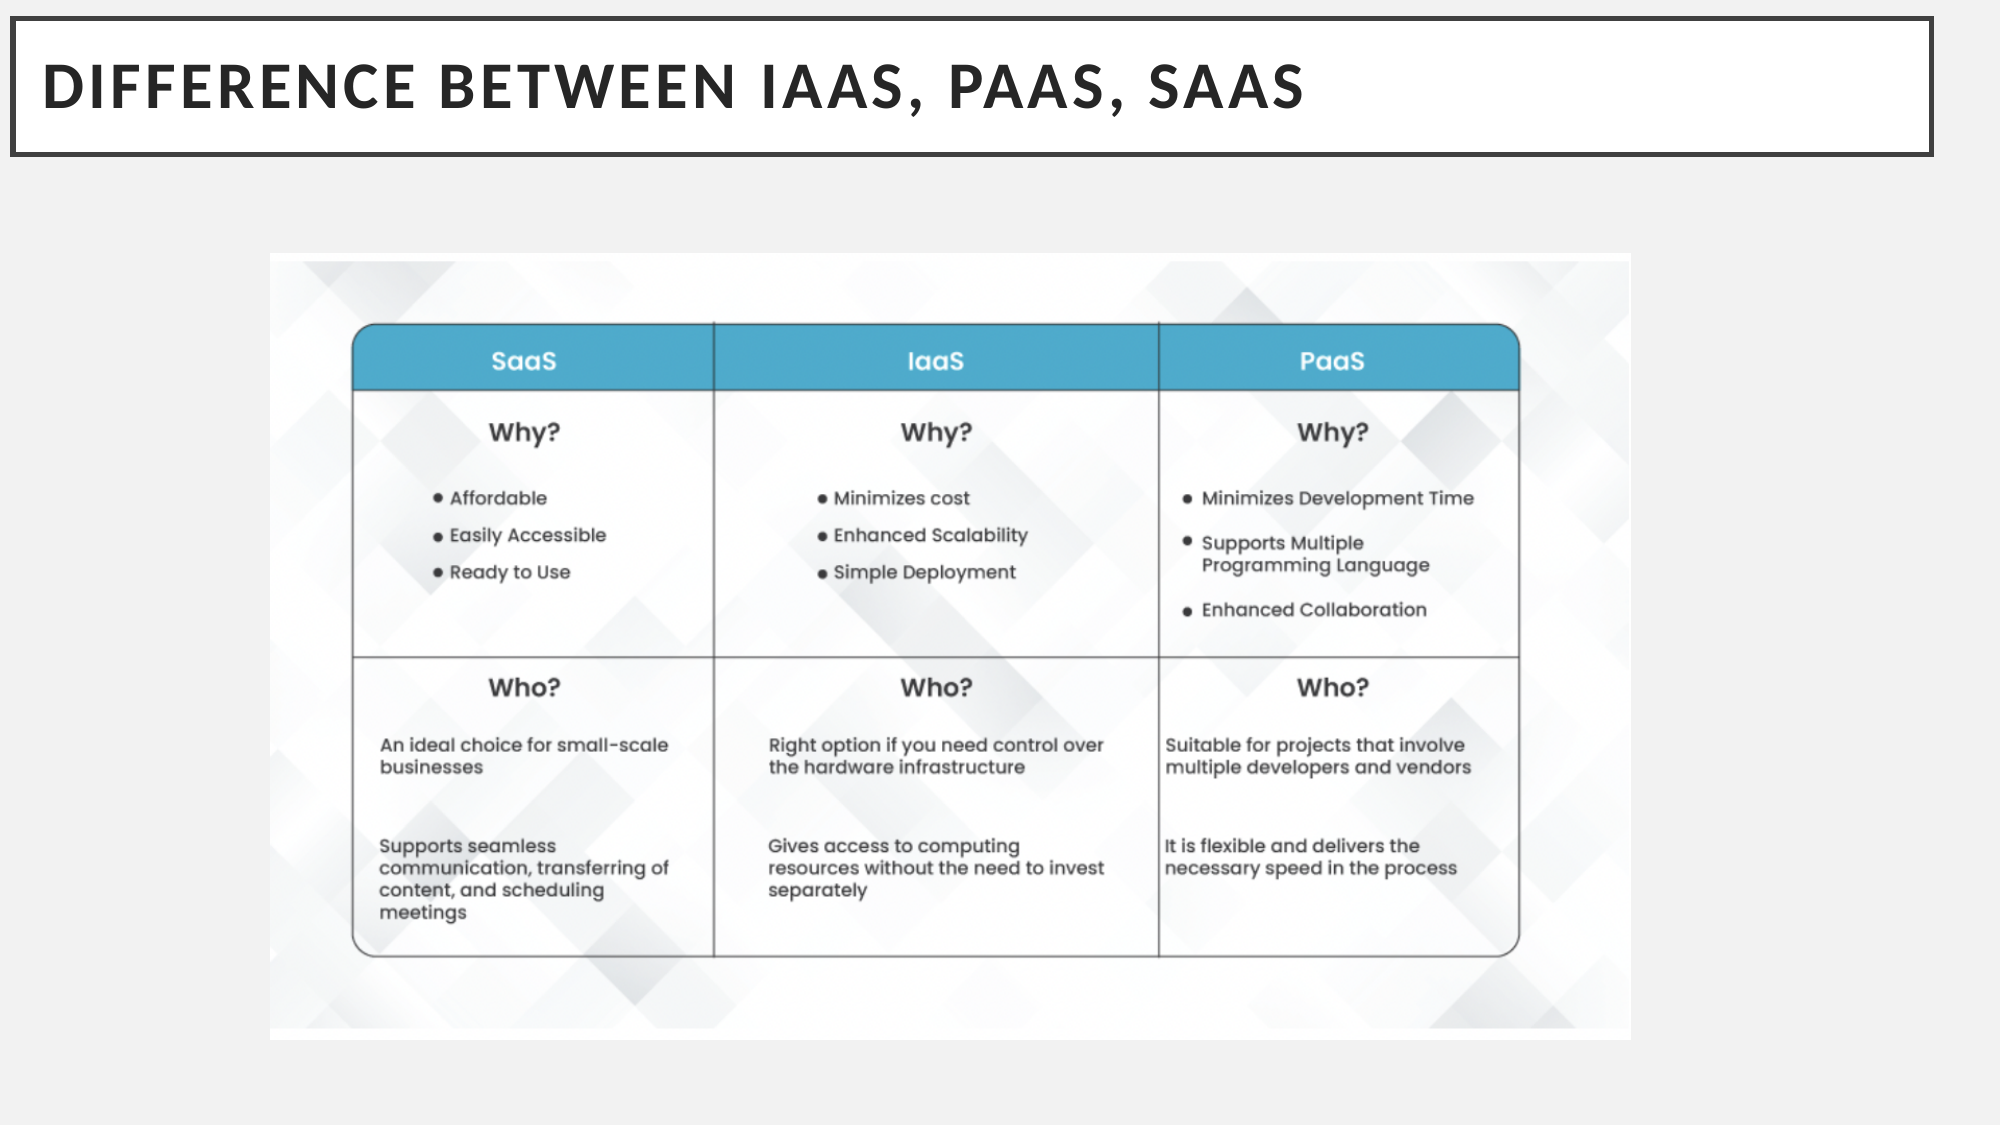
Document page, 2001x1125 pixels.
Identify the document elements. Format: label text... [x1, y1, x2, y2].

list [270, 253, 1631, 1040]
title Difference between IAAS, PAAS, SAAS [10, 16, 1934, 157]
